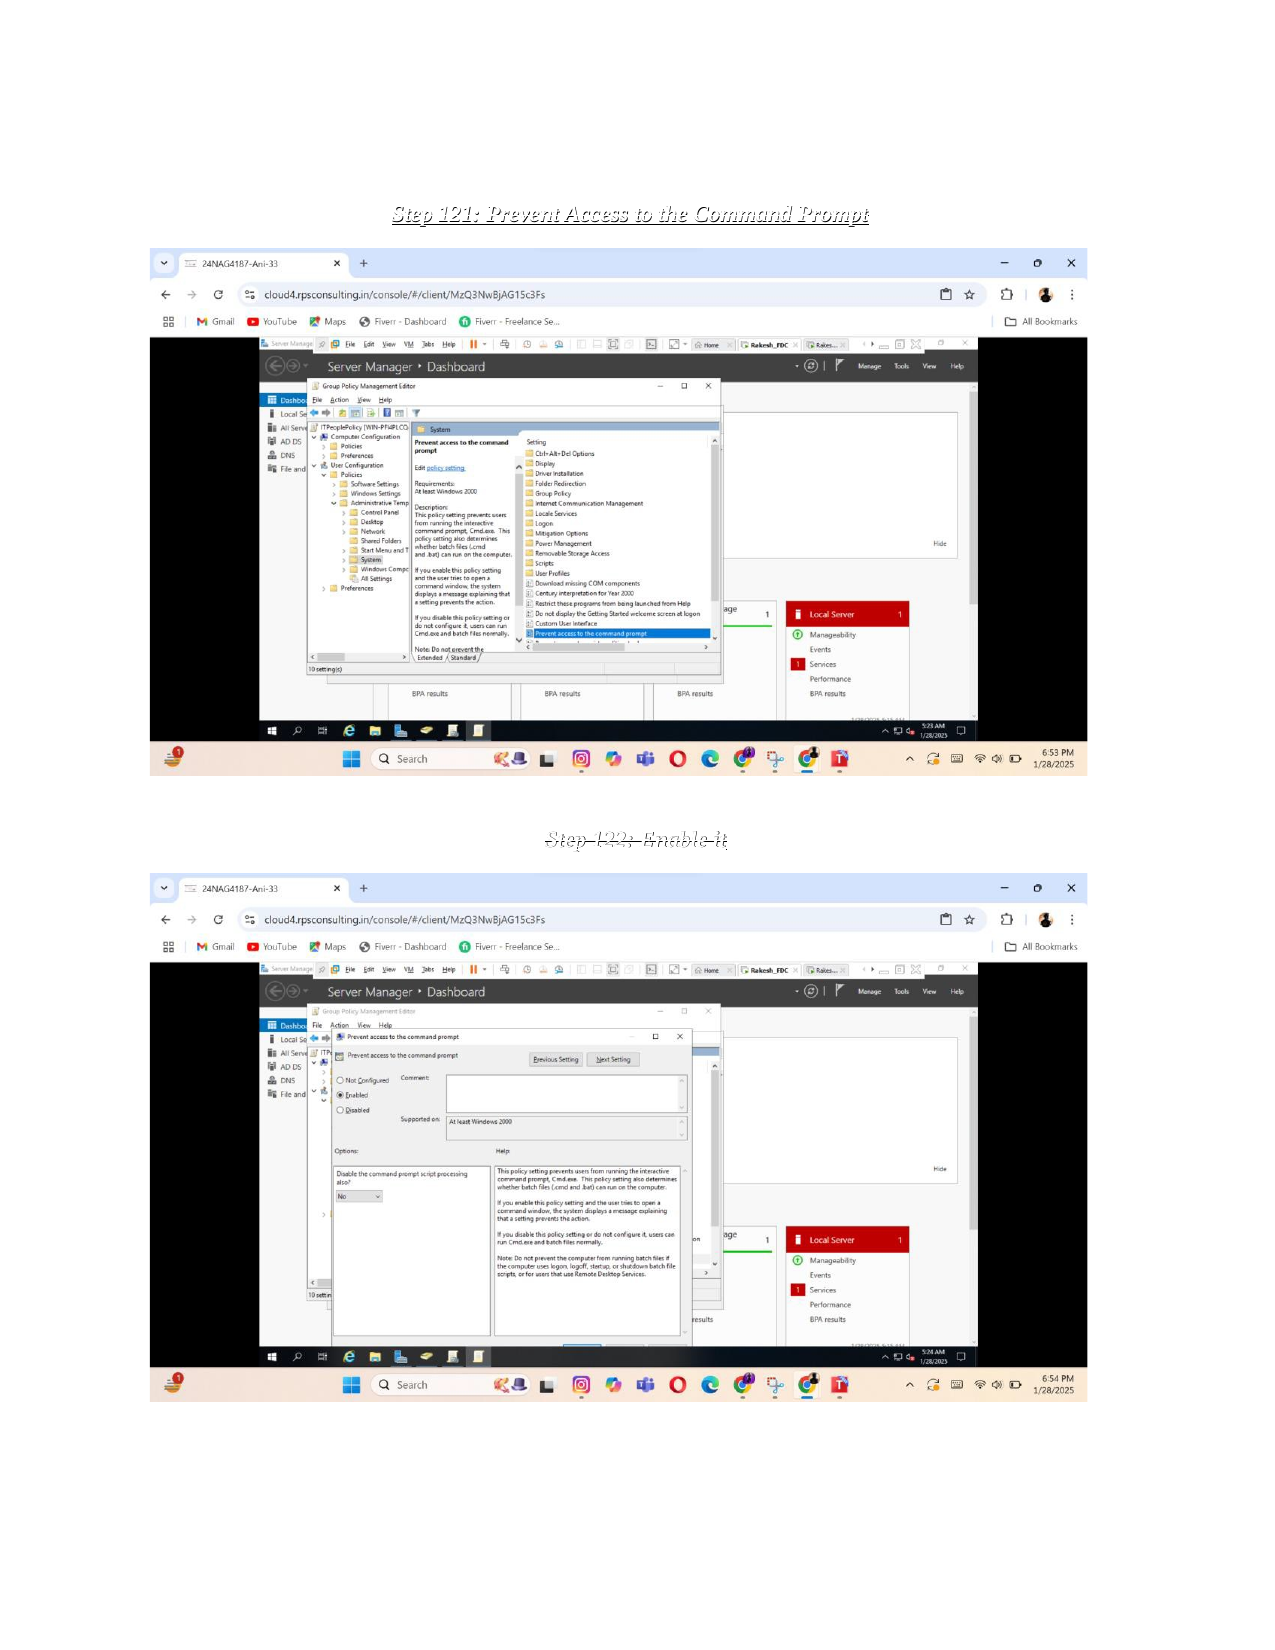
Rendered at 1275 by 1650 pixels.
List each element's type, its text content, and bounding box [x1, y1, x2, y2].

text_box [150, 873, 1088, 1402]
text_box Step 122: Enable it [542, 824, 733, 852]
text_box [150, 248, 1088, 776]
text_box Step 121: Prevent Access to the Command Prompt [389, 198, 886, 227]
